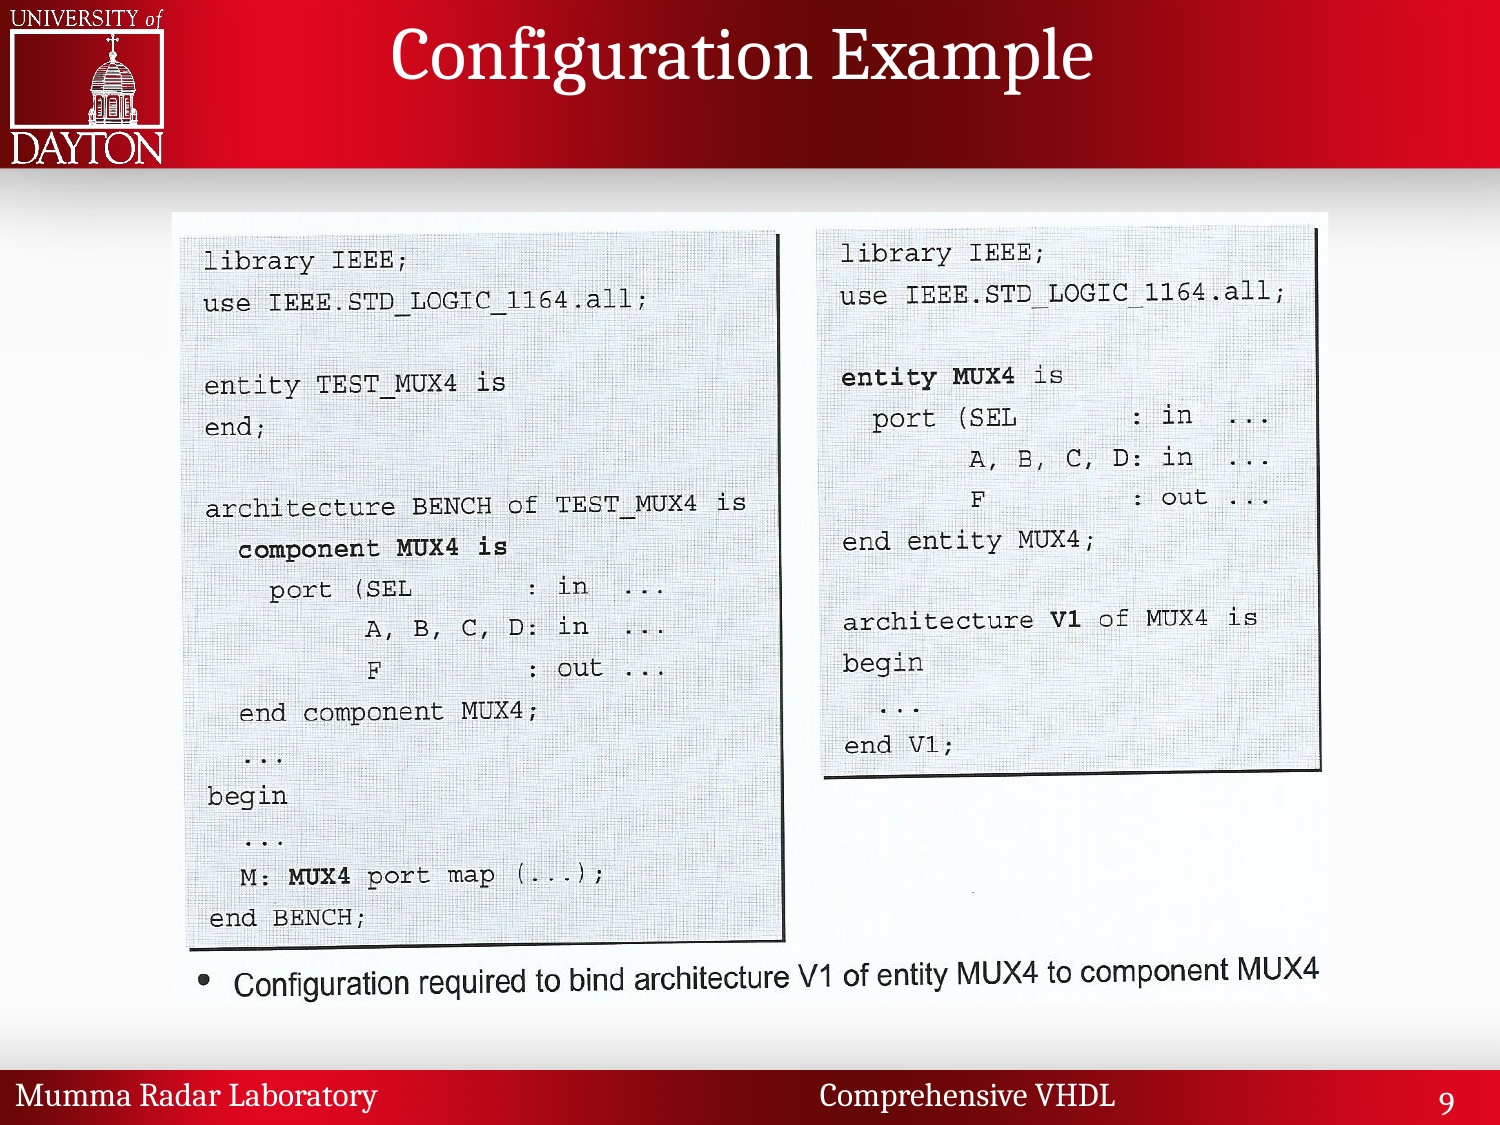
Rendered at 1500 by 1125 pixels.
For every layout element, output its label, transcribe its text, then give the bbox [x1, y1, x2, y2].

picture [0, 0, 1500, 1125]
footer Mumma Radar Laboratory Comprehensive VHDL [0, 1065, 1376, 1125]
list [171, 212, 1329, 1005]
title Configuration Example [168, 0, 1336, 173]
